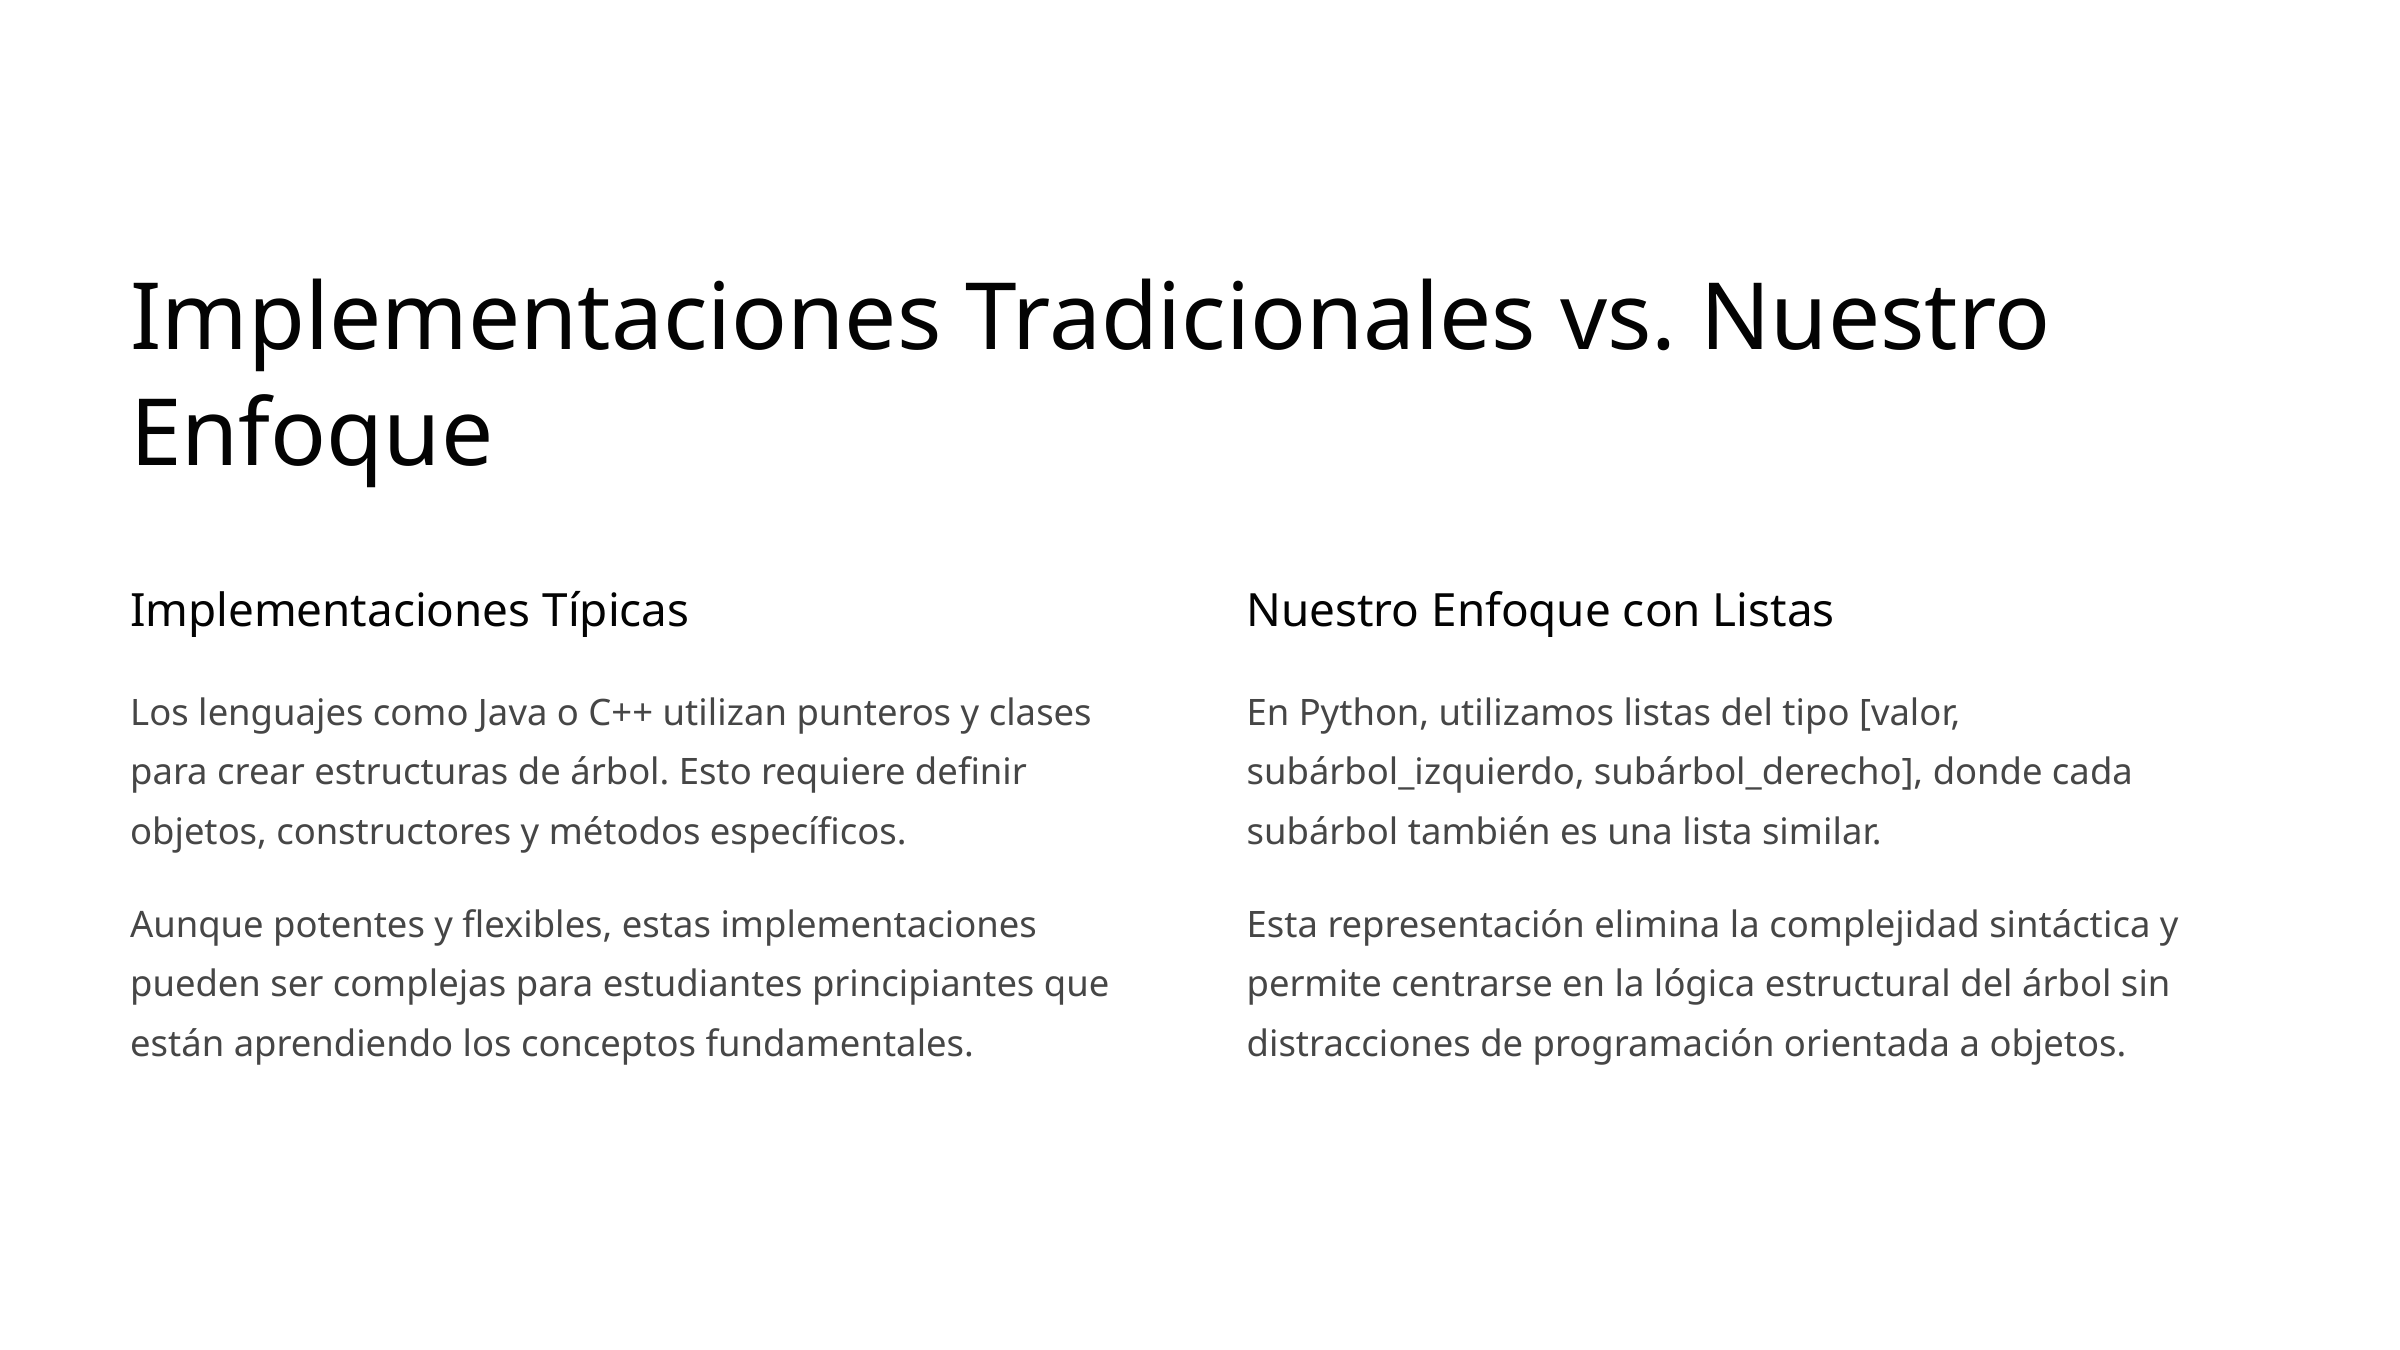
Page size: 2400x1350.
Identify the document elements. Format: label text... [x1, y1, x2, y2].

text_box Los lenguajes como Java o C++ utilizan punteros y clases para crear estructuras de árbol. Esto requiere definir objetos, constructores y métodos específicos. [130, 673, 1155, 852]
text_box Aunque potentes y flexibles, estas implementaciones pueden ser complejas para estudiantes principiantes que están aprendiendo los conceptos fundamentales. [130, 885, 1155, 1064]
text_box Nuestro Enfoque con Listas [1246, 577, 1860, 637]
text_box Implementaciones Típicas [130, 577, 719, 637]
text_box Implementaciones Tradicionales vs. Nuestro Enfoque [130, 252, 2270, 485]
text_box Esta representación elimina la complejidad sintáctica y permite centrarse en la lógica estructural del árbol sin distracciones de programación orientada a objetos. [1246, 885, 2271, 1064]
text_box En Python, utilizamos listas del tipo [valor, subárbol_izquierdo, subárbol_derecho], donde cada subárbol también es una lista similar. [1246, 673, 2271, 852]
